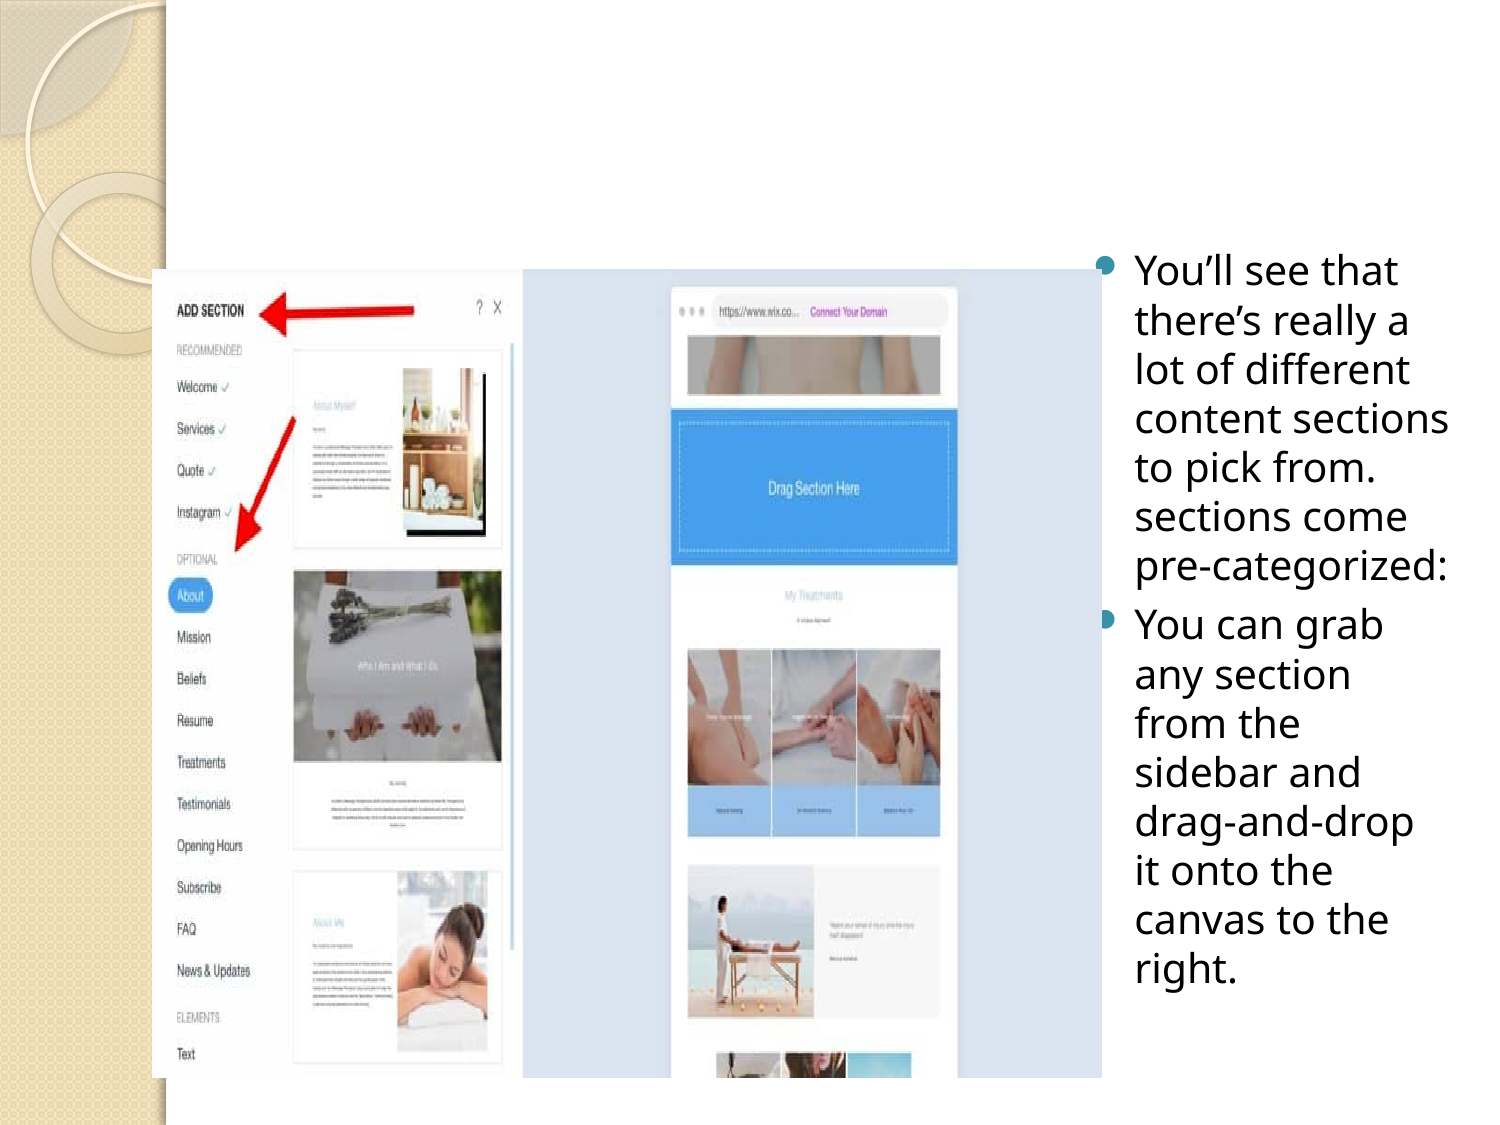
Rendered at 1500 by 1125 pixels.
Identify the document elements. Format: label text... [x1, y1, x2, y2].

list You’ll see that there’s really a lot of different content sections to pick from. sections come pre-categorized: You can grab any section from the sidebar and drag-and-drop it onto the canvas to the right. [1066, 237, 1466, 1025]
picture [152, 269, 1102, 1079]
